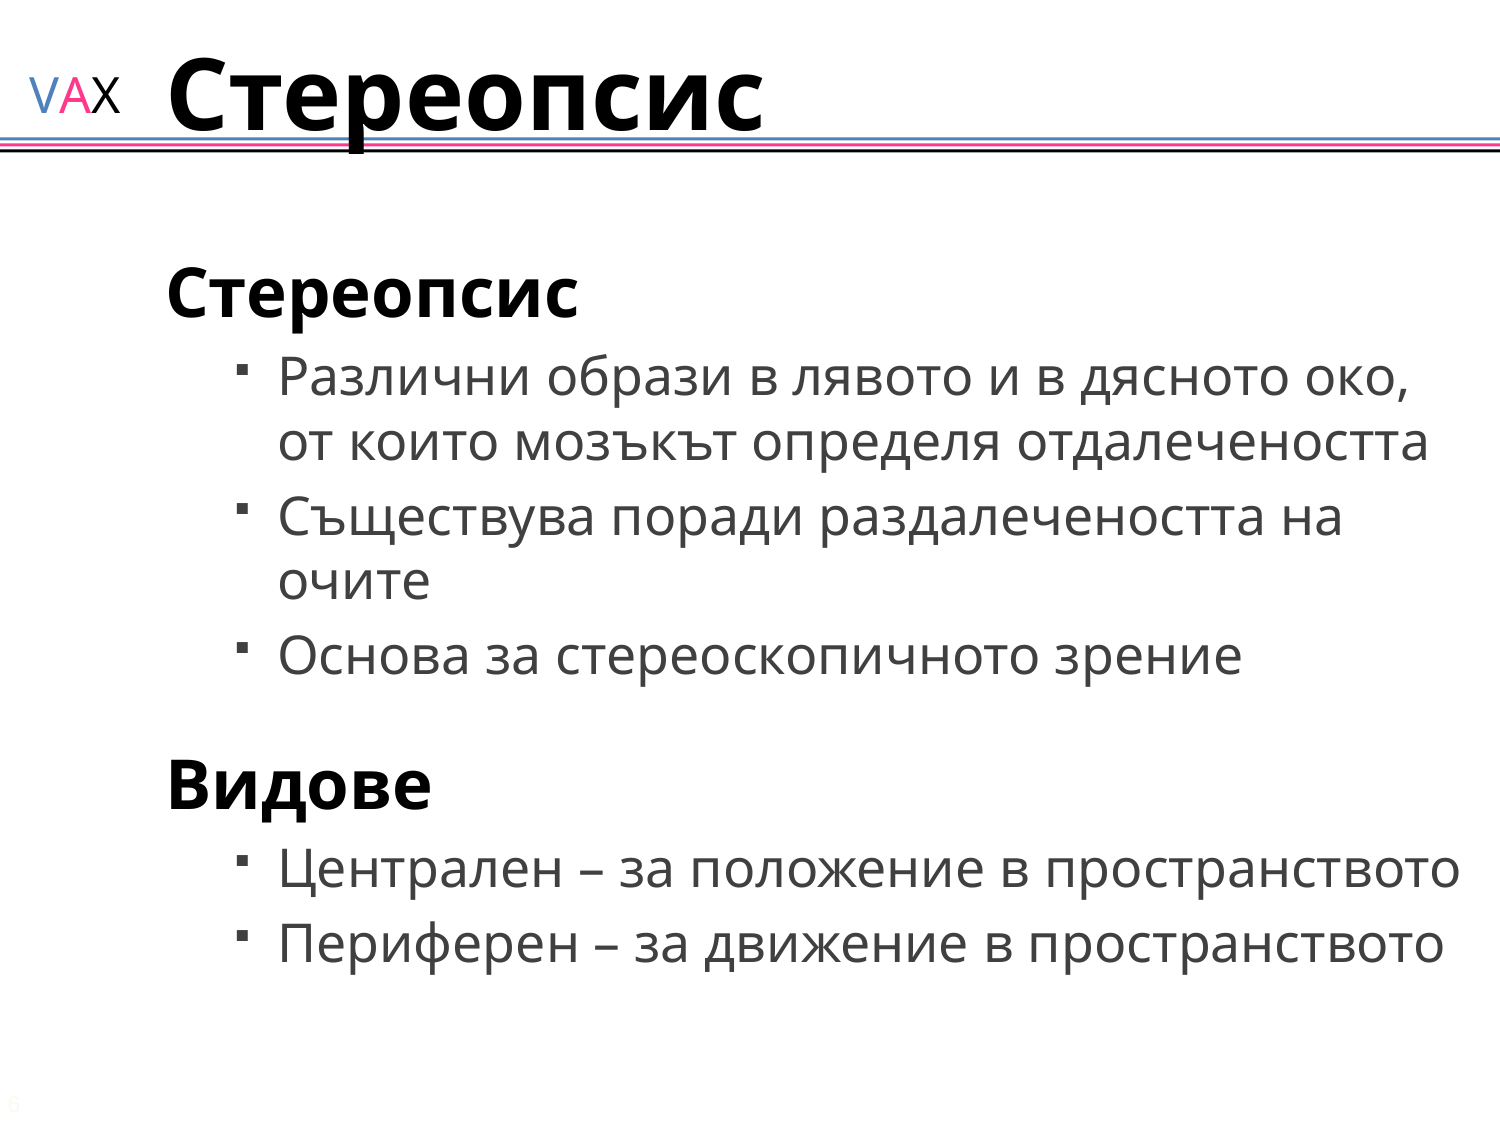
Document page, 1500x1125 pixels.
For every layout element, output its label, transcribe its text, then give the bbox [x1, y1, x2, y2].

list Стереопсис Различни образи в лявото и в дясното око, от които мозъкът определя отдалечеността Съществува поради раздалечеността на очите Основа за стереоскопичното зрение Видове Централен – за положение в пространството Периферен – за движение в пространството [150, 200, 1488, 1113]
title Стереопсис [0, 37, 1500, 144]
